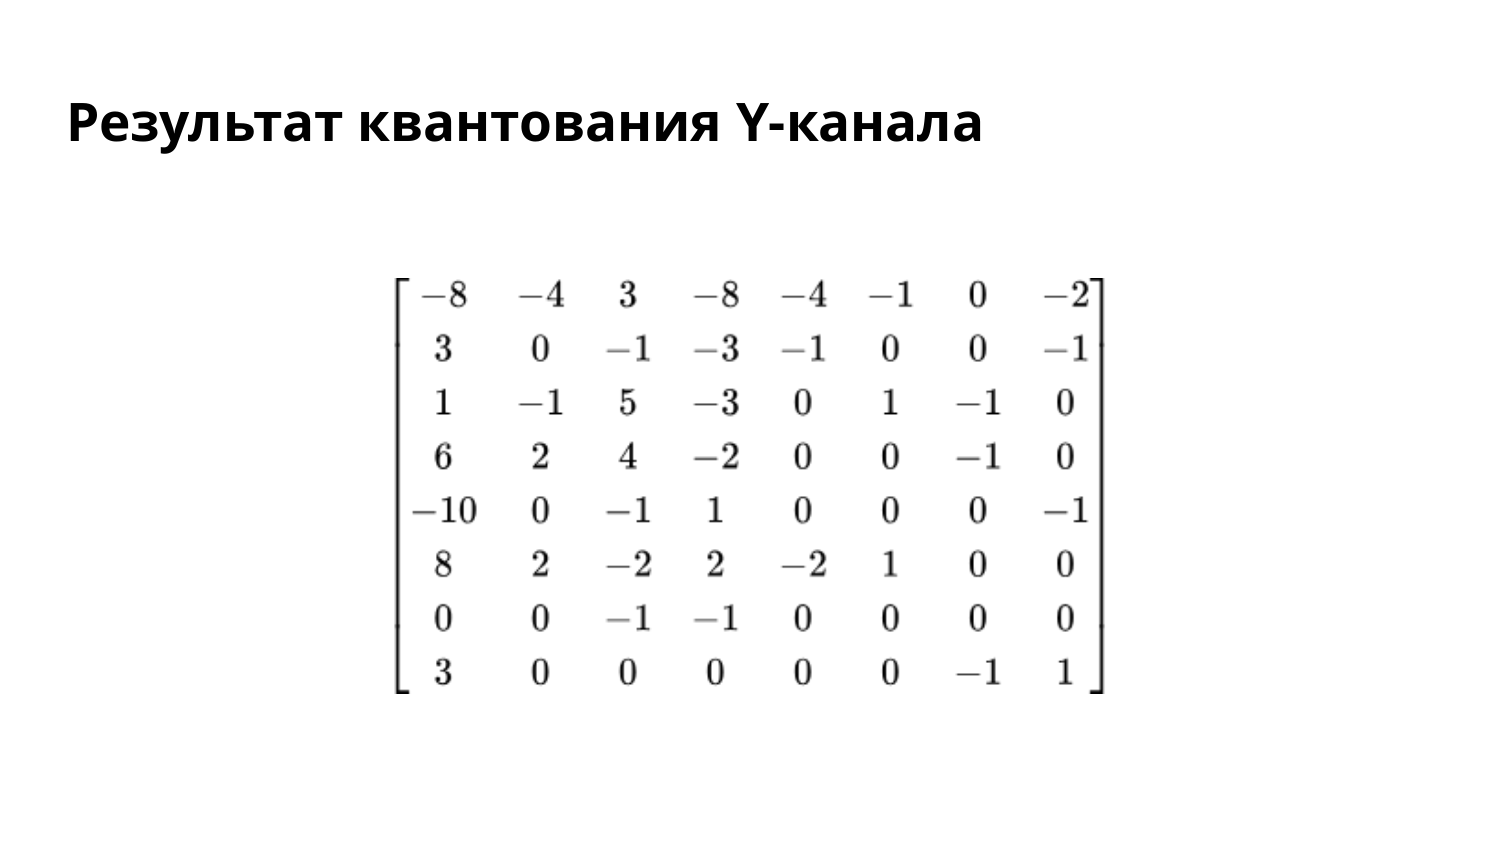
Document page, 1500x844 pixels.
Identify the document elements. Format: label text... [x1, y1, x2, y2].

title Результат квантования Y-канала [51, 72, 1449, 167]
picture [383, 278, 1117, 695]
